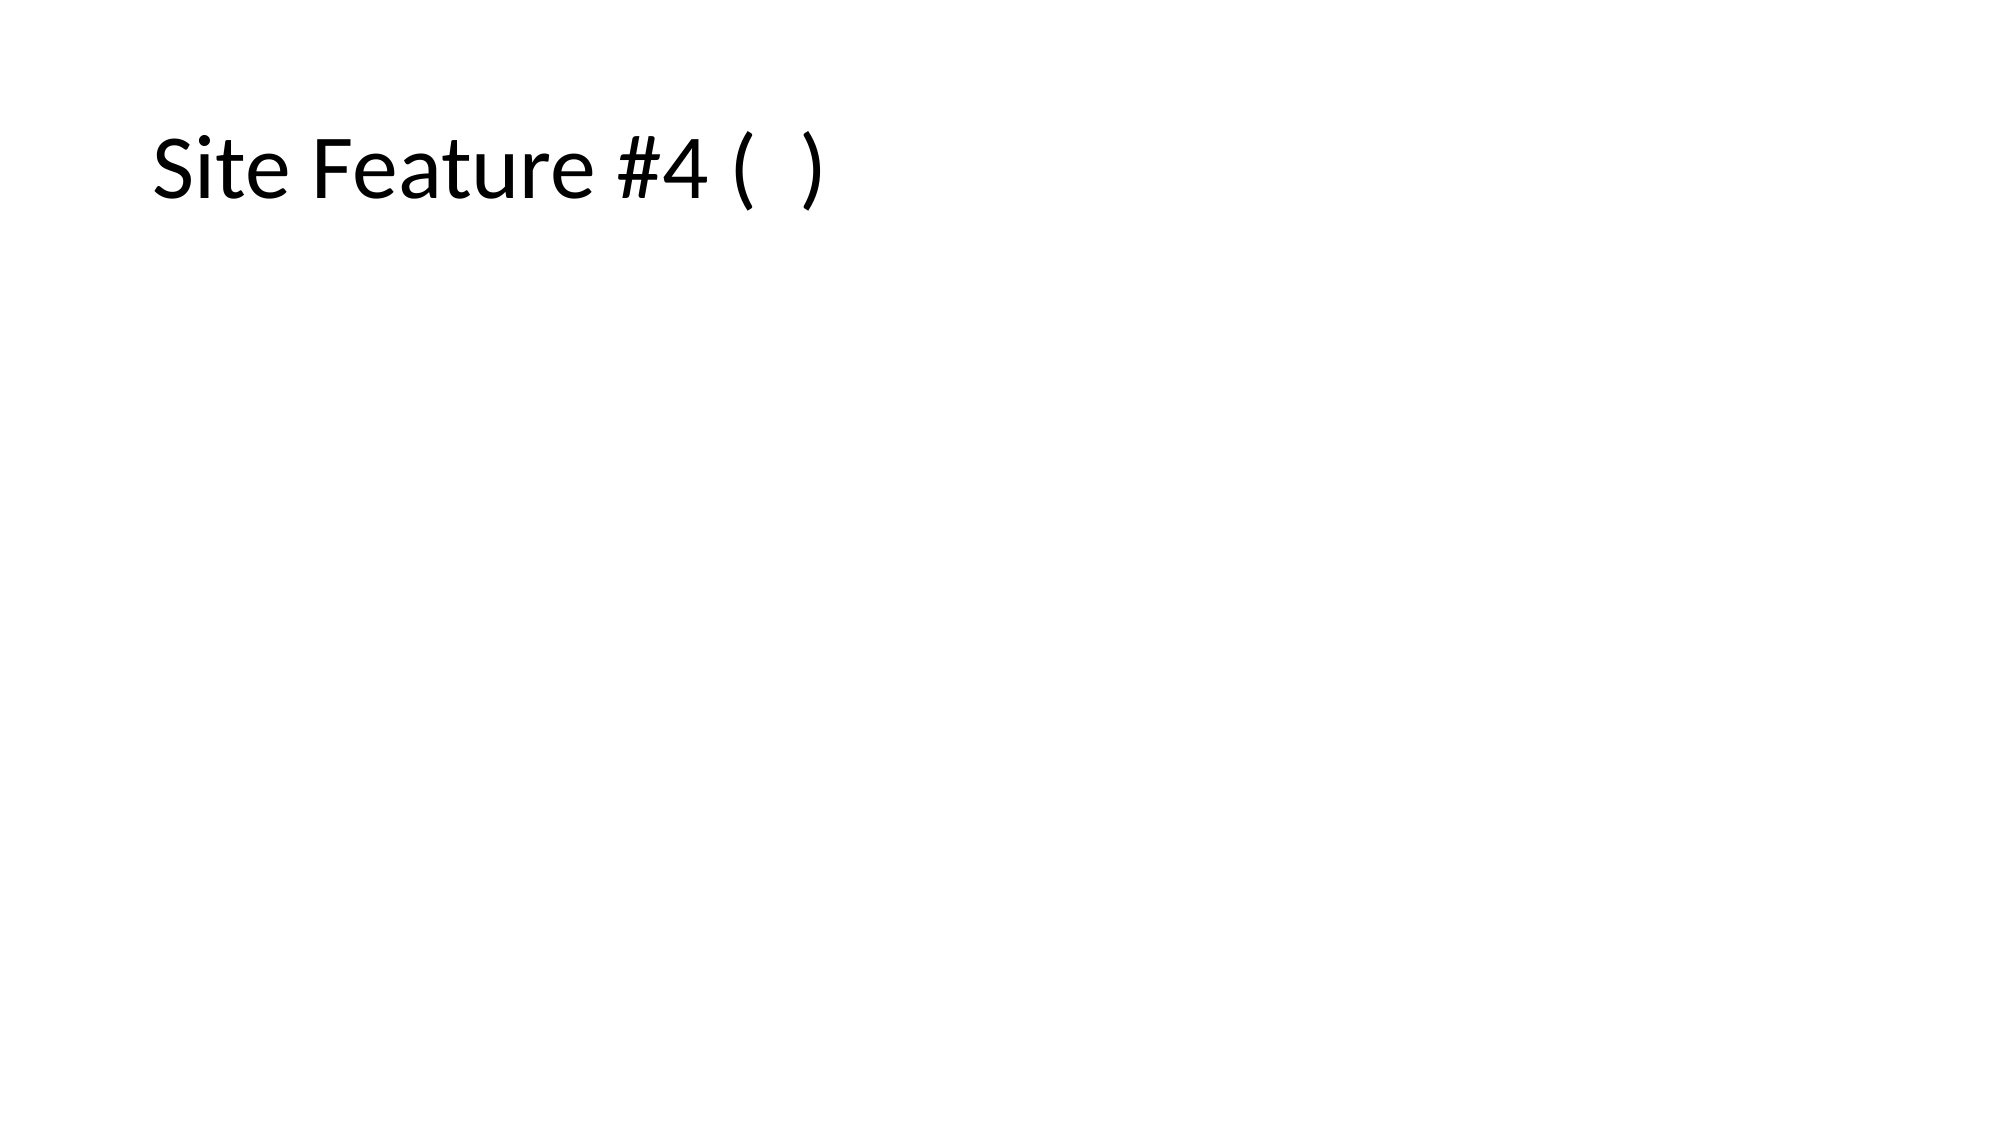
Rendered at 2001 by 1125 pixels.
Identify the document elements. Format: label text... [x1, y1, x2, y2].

title Site Feature #4 ( ) [137, 59, 1863, 278]
